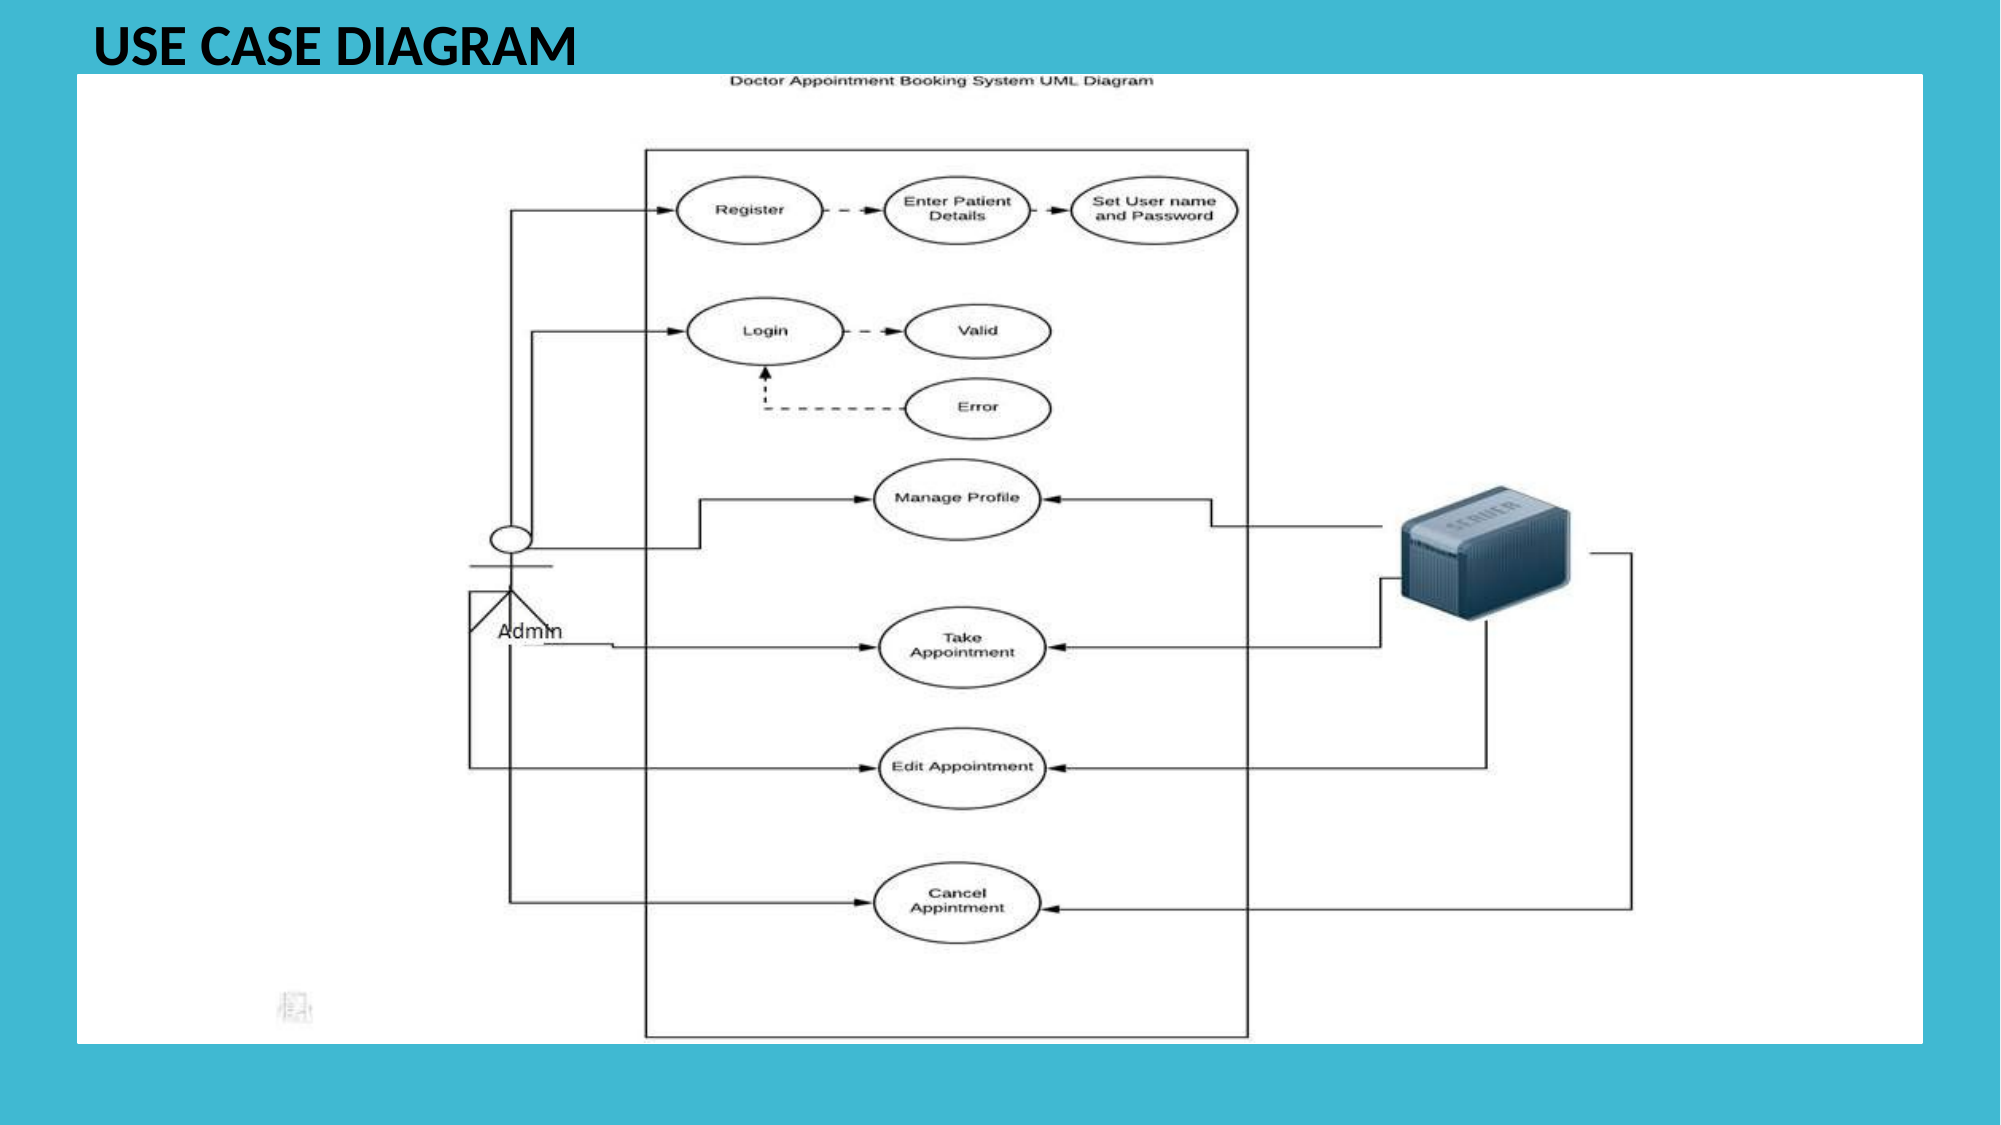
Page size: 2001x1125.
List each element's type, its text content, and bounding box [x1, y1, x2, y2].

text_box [77, 74, 1923, 1044]
text_box USE CASE DIAGRAM [78, 0, 704, 73]
